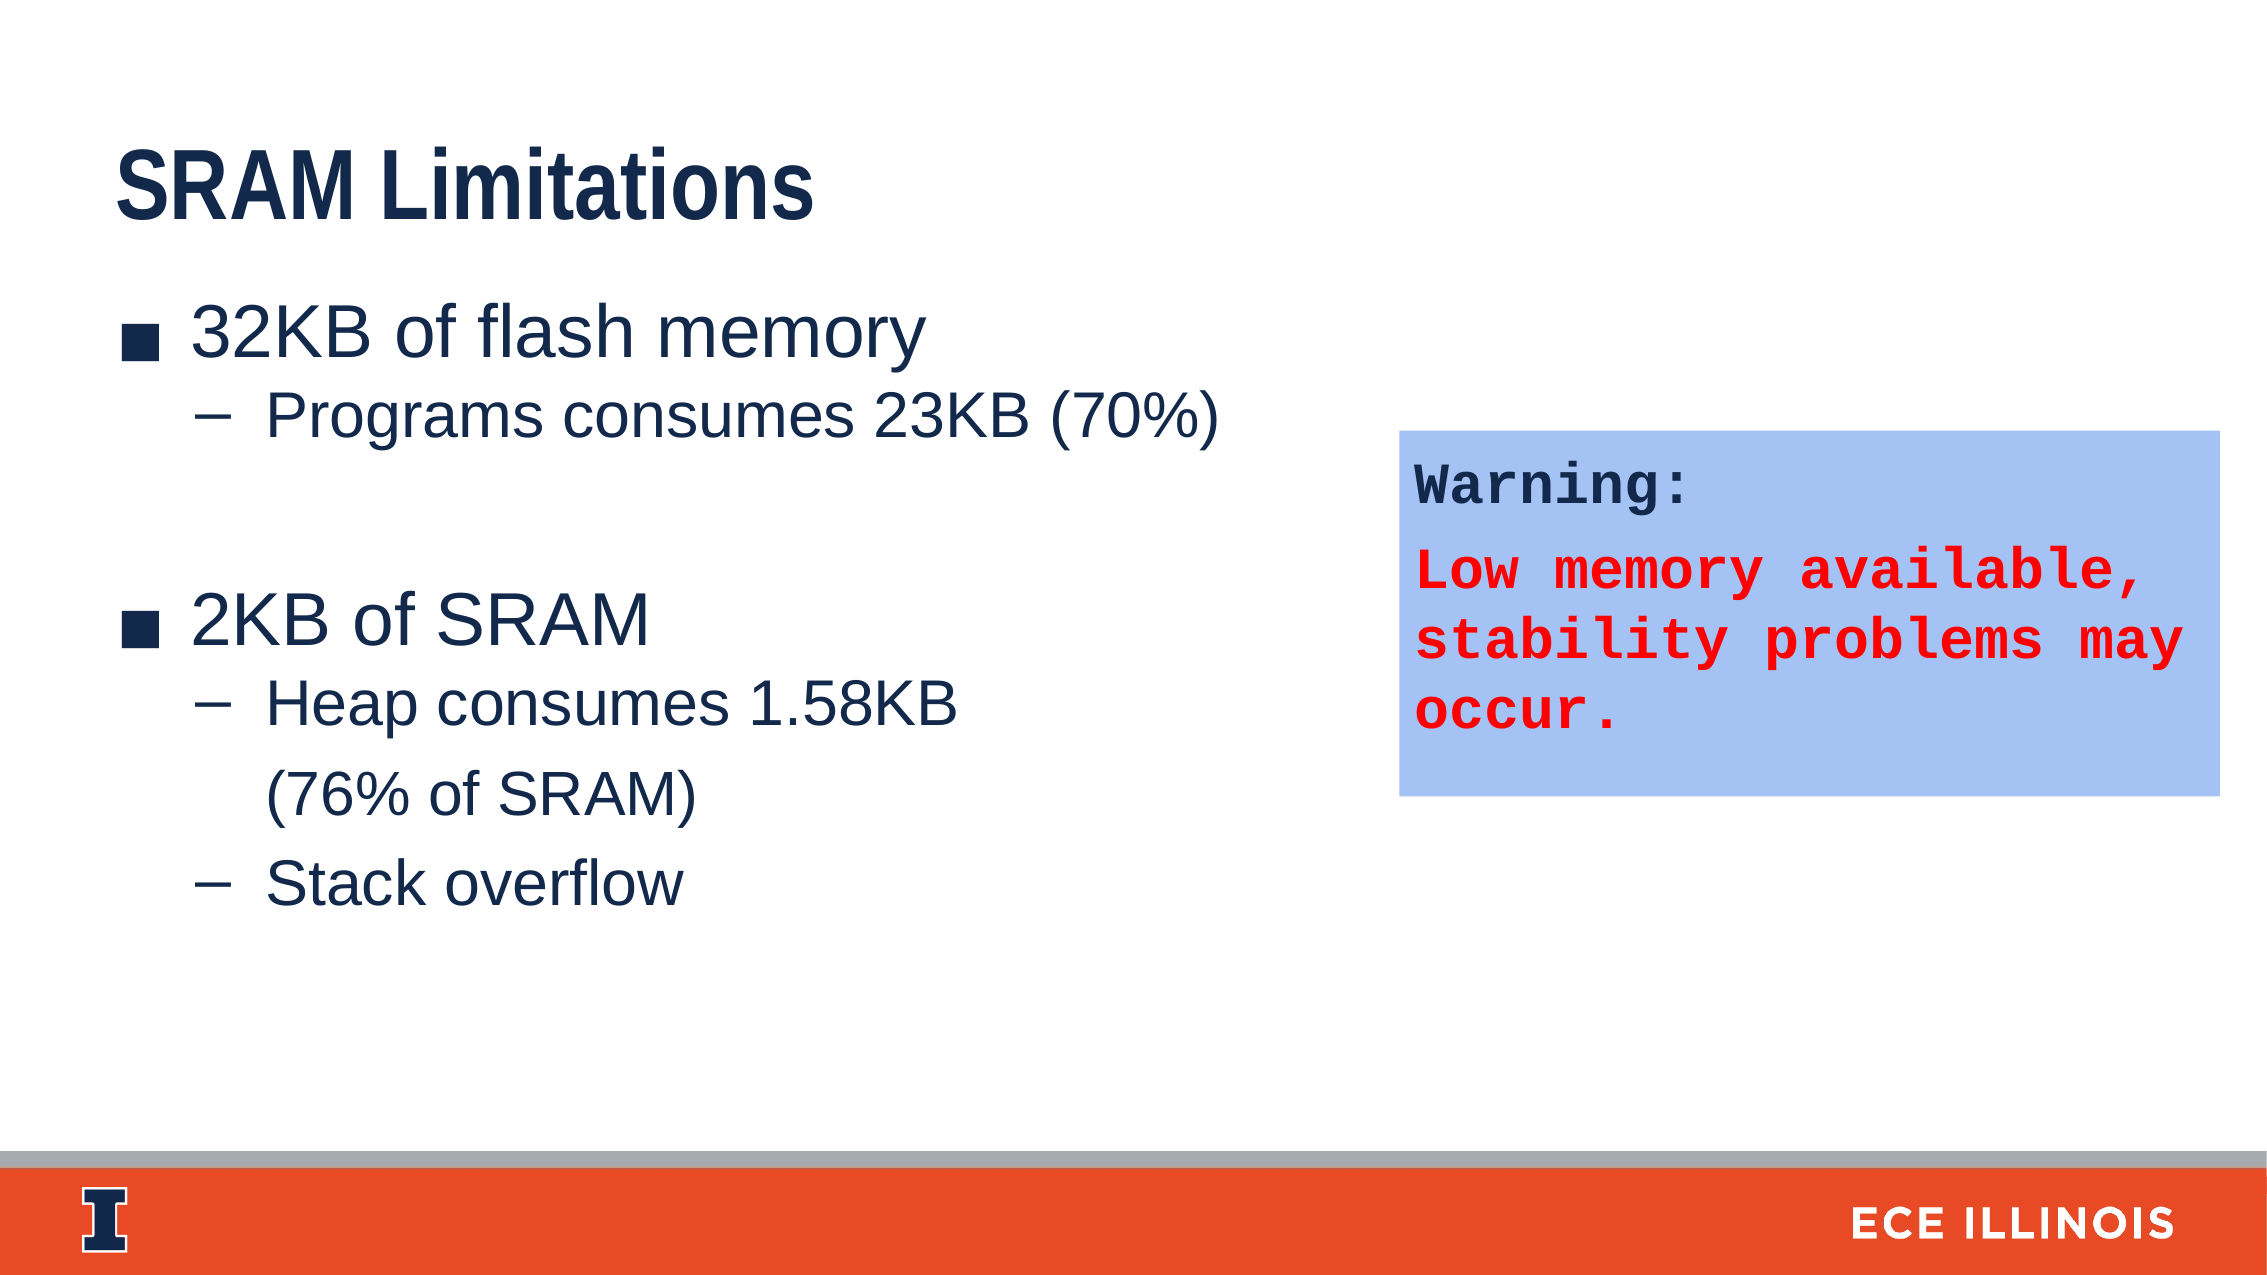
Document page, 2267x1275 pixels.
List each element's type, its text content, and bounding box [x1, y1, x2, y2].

list SRAM Limitations [100, 104, 2173, 224]
list 32KB of flash memory Programs consumes 23KB (70%) 2KB of SRAM Heap consumes 1.58KB (76% of SRAM) Stack overflow [100, 267, 1400, 1102]
picture [1853, 1206, 2173, 1239]
picture [0, 1151, 2267, 1258]
text_box Warning: Low memory available, stability problems may occur. [1399, 430, 2220, 797]
